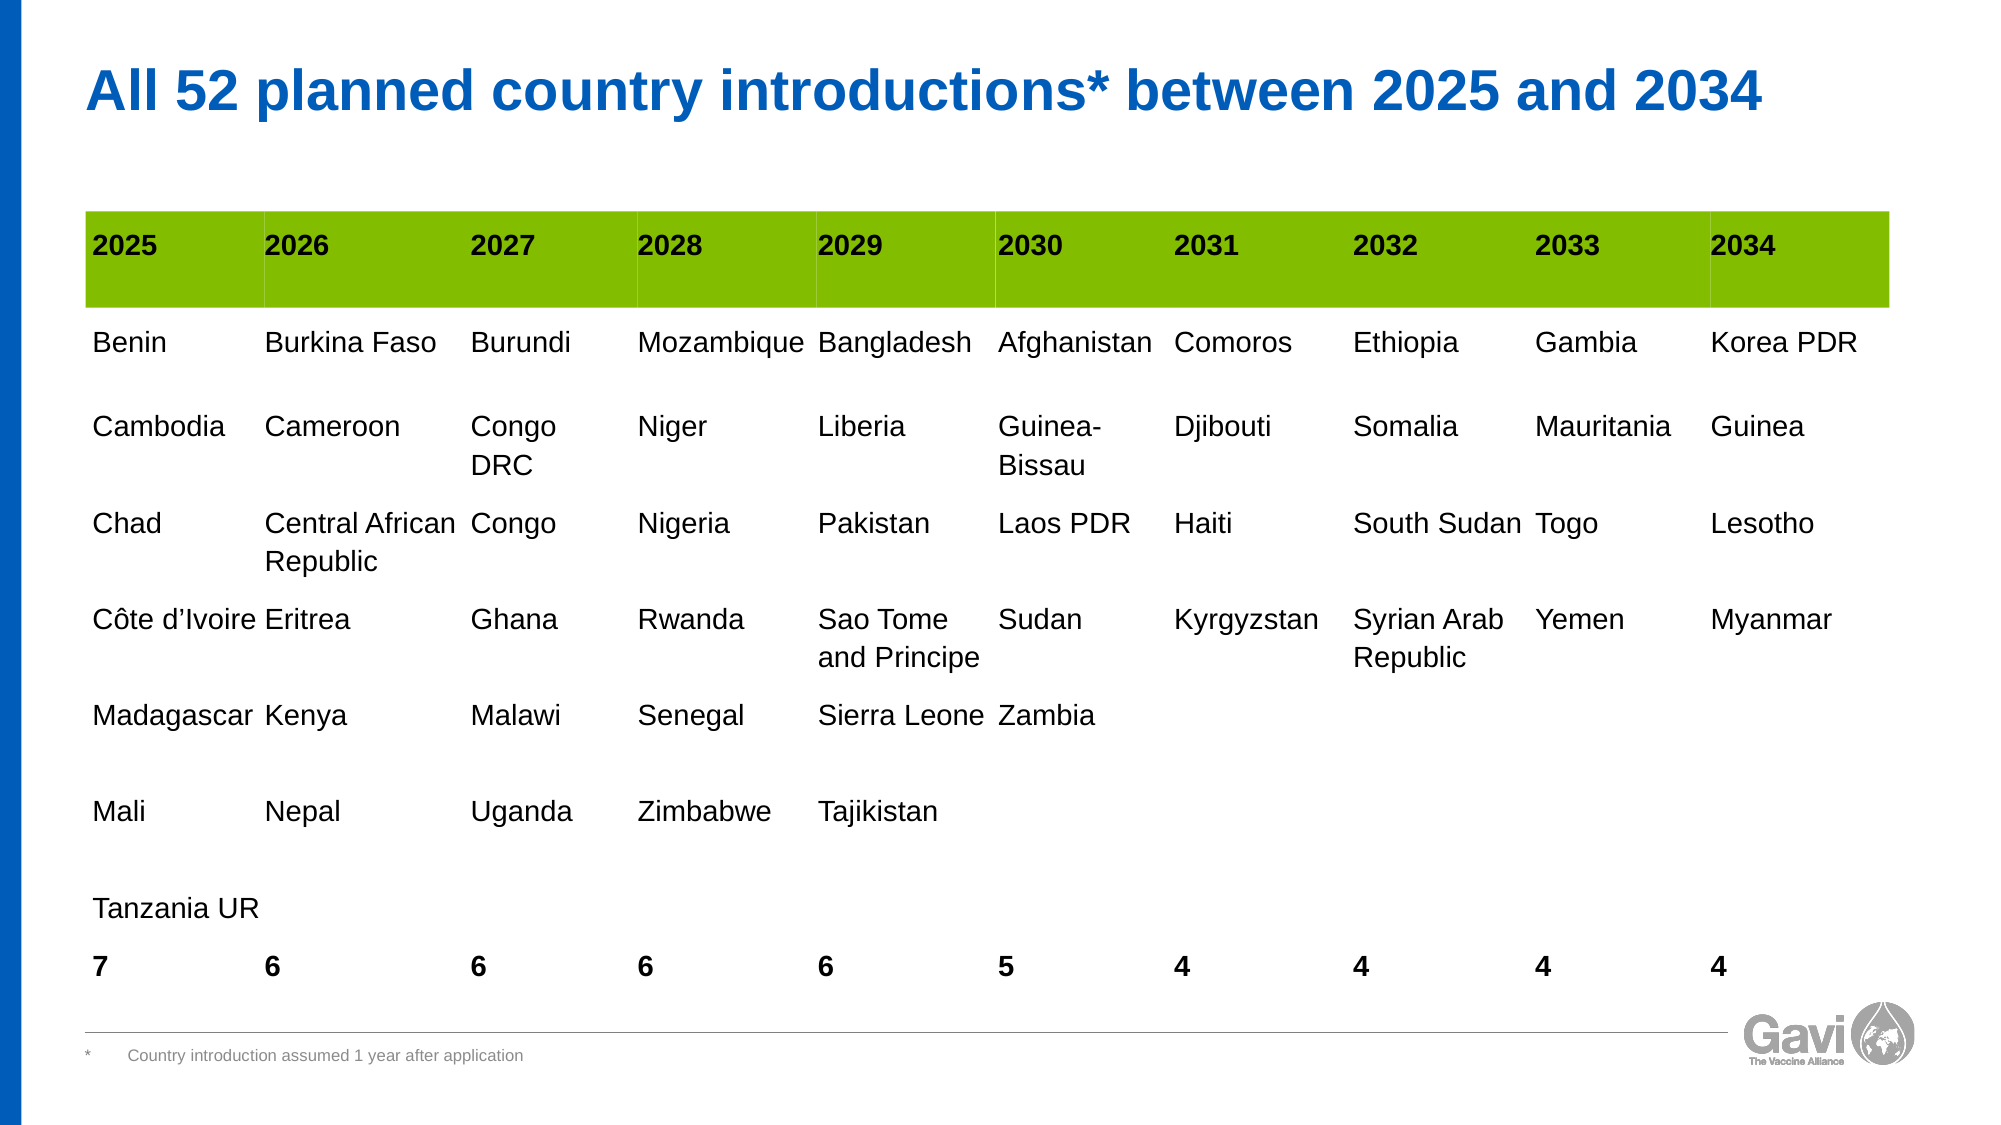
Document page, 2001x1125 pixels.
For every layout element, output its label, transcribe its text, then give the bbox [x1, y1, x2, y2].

text_box Burundi [459, 307, 637, 404]
text_box Togo [1532, 500, 1710, 596]
text_box Niger [637, 404, 816, 500]
text_box Madagascar [85, 692, 264, 789]
text_box Cameroon [264, 404, 459, 500]
text_box Yemen [1532, 596, 1710, 693]
title All 52 planned country introductions* between 2025 and 2034 [85, 60, 1916, 158]
text_box Korea PDR [1710, 307, 1890, 404]
text_box 4 [1710, 933, 1890, 982]
text_box Guinea [1710, 404, 1890, 500]
text_box Nepal [264, 789, 459, 886]
text_box Gambia [1532, 307, 1710, 404]
text_box Côte d’Ivoire [85, 596, 264, 692]
text_box Congo DRC [459, 404, 637, 500]
text_box Benin [85, 307, 264, 404]
text_box 2030 [995, 211, 1174, 307]
footer Country introduction assumed 1 year after application [127, 1042, 803, 1065]
text_box Tanzania UR [85, 885, 265, 933]
text_box Congo [459, 500, 637, 596]
text_box Syrian Arab Republic [1353, 596, 1532, 693]
text_box 4 [1353, 933, 1532, 982]
text_box Sierra Leone [816, 692, 995, 789]
text_box Chad [85, 500, 264, 596]
text_box Senegal [637, 692, 816, 789]
text_box Kyrgyzstan [1174, 596, 1353, 693]
text_box Central African Republic [264, 500, 459, 596]
text_box Haiti [1174, 500, 1353, 596]
text_box Djibouti [1174, 404, 1353, 500]
text_box 2027 [459, 211, 637, 307]
text_box South Sudan [1353, 500, 1532, 596]
text_box Eritrea [264, 596, 459, 692]
text_box Guinea-Bissau [995, 404, 1174, 500]
text_box Laos PDR [995, 500, 1174, 596]
text_box Lesotho [1710, 500, 1890, 596]
text_box 4 [1174, 933, 1353, 982]
text_box 5 [995, 933, 1174, 982]
picture [1744, 1002, 1915, 1065]
text_box Ethiopia [1353, 307, 1532, 404]
text_box 4 [1532, 933, 1710, 982]
text_box 6 [816, 933, 995, 982]
text_box Mali [85, 789, 264, 885]
text_box Burkina Faso [264, 307, 459, 404]
text_box 2028 [637, 211, 816, 307]
text_box Sudan [995, 596, 1174, 692]
text_box 2029 [816, 211, 995, 307]
text_box Uganda [459, 789, 637, 886]
text_box 2026 [264, 211, 459, 307]
text_box Afghanistan [995, 307, 1174, 404]
text_box Zambia [995, 692, 1175, 790]
text_box Somalia [1353, 404, 1532, 500]
text_box 2033 [1532, 211, 1710, 307]
text_box Liberia [816, 404, 995, 500]
text_box Sao Tome and Principe [816, 596, 995, 692]
text_box 6 [637, 933, 816, 982]
text_box Mozambique [637, 307, 816, 404]
text_box Pakistan [816, 500, 995, 596]
text_box Cambodia [85, 404, 264, 500]
text_box Mauritania [1532, 404, 1710, 500]
text_box Ghana [459, 596, 637, 692]
text_box 6 [264, 933, 459, 982]
text_box 2034 [1710, 211, 1890, 307]
text_box 2031 [1174, 211, 1353, 307]
text_box Nigeria [637, 500, 816, 596]
text_box Tajikistan [816, 789, 996, 886]
text_box Comoros [1174, 307, 1353, 404]
text_box Kenya [264, 692, 459, 789]
text_box 2032 [1353, 211, 1532, 307]
text_box 7 [85, 933, 264, 982]
slide_number * [84, 1042, 127, 1065]
text_box Bangladesh [816, 307, 995, 404]
text_box Zimbabwe [637, 789, 816, 886]
text_box Myanmar [1710, 596, 1890, 693]
text_box Malawi [459, 692, 637, 789]
text_box 2025 [85, 211, 264, 307]
text_box Rwanda [637, 596, 816, 692]
text_box 6 [459, 933, 637, 982]
